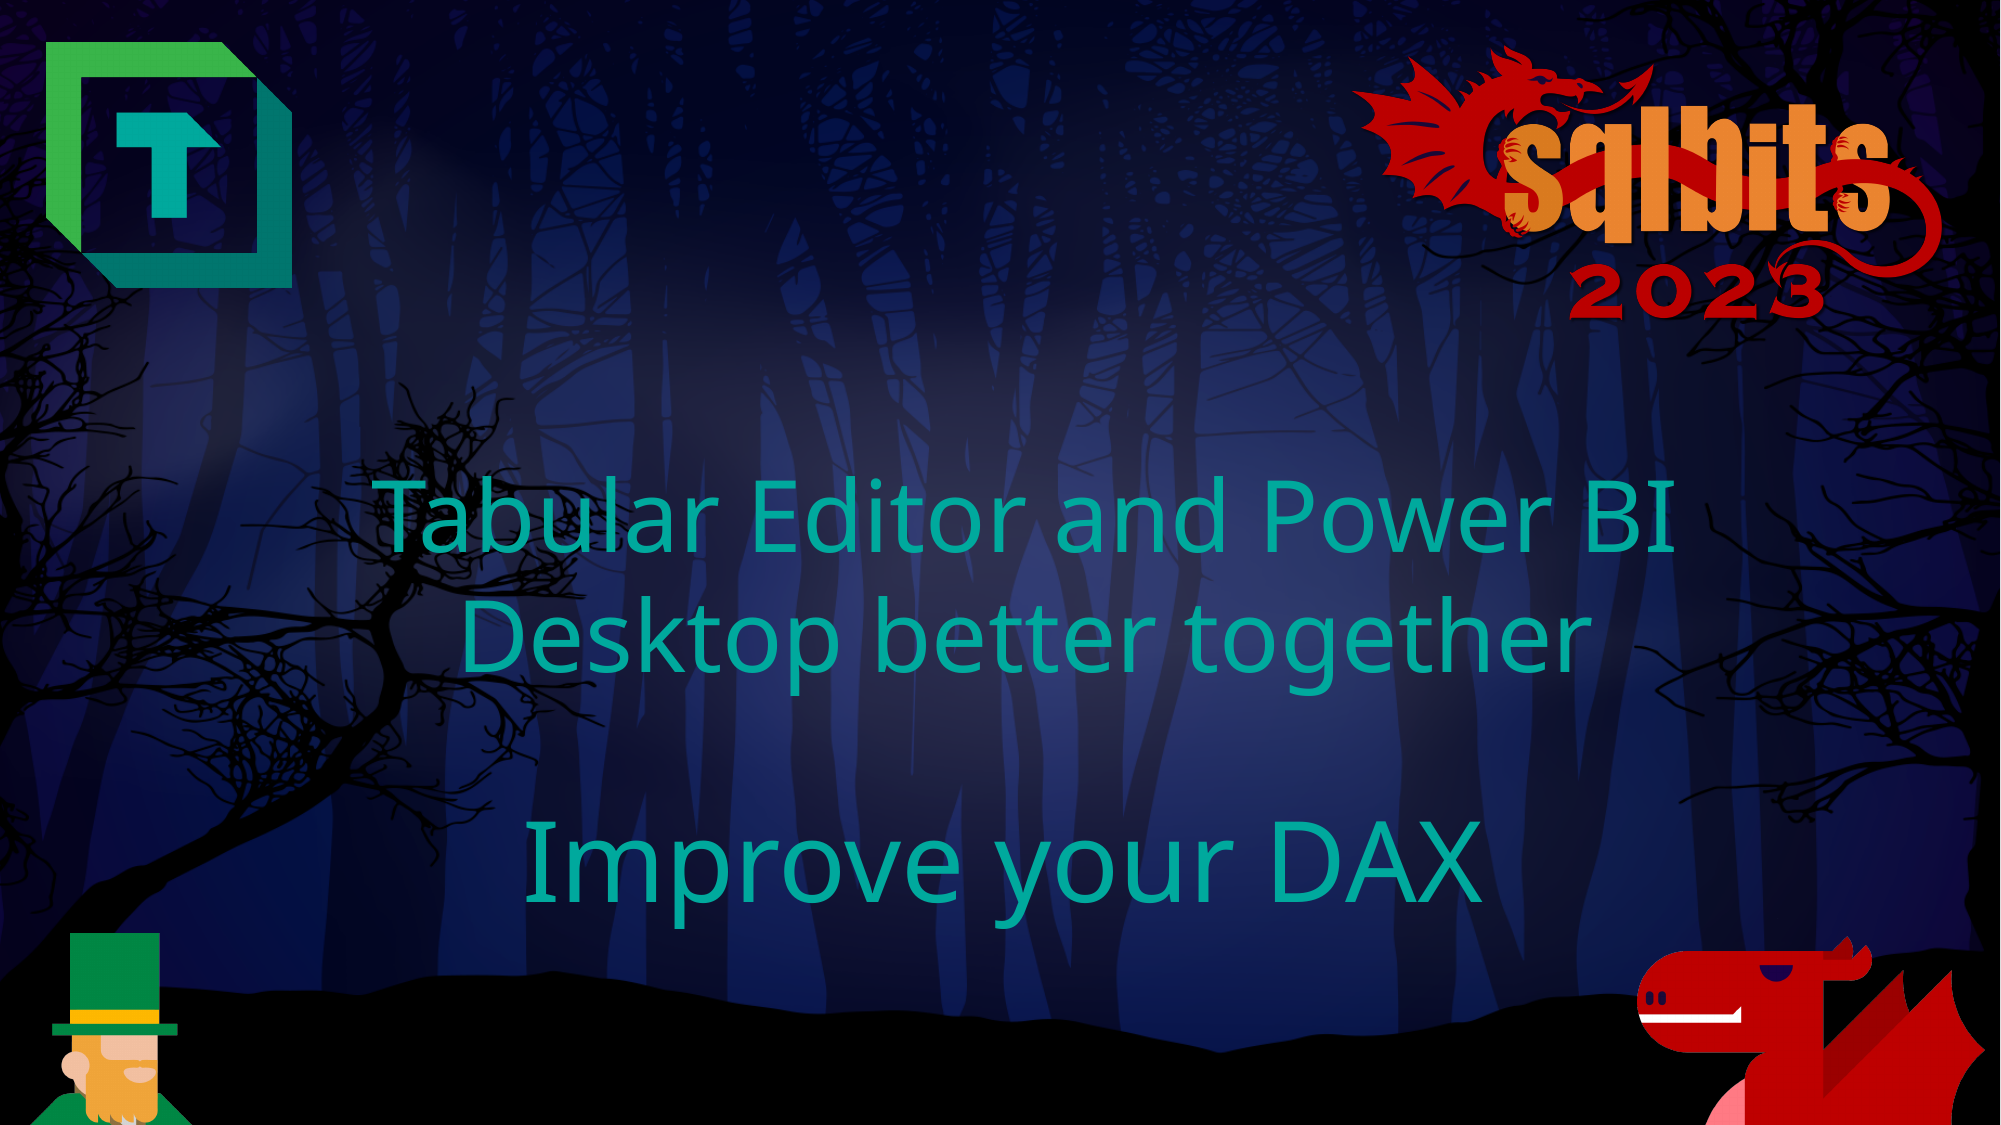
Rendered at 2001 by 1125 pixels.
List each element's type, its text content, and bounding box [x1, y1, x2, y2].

picture [0, 0, 2001, 1125]
subtitle Improve your DAX [249, 715, 1756, 987]
title Tabular Editor and Power BI Desktop better together [249, 308, 1756, 701]
